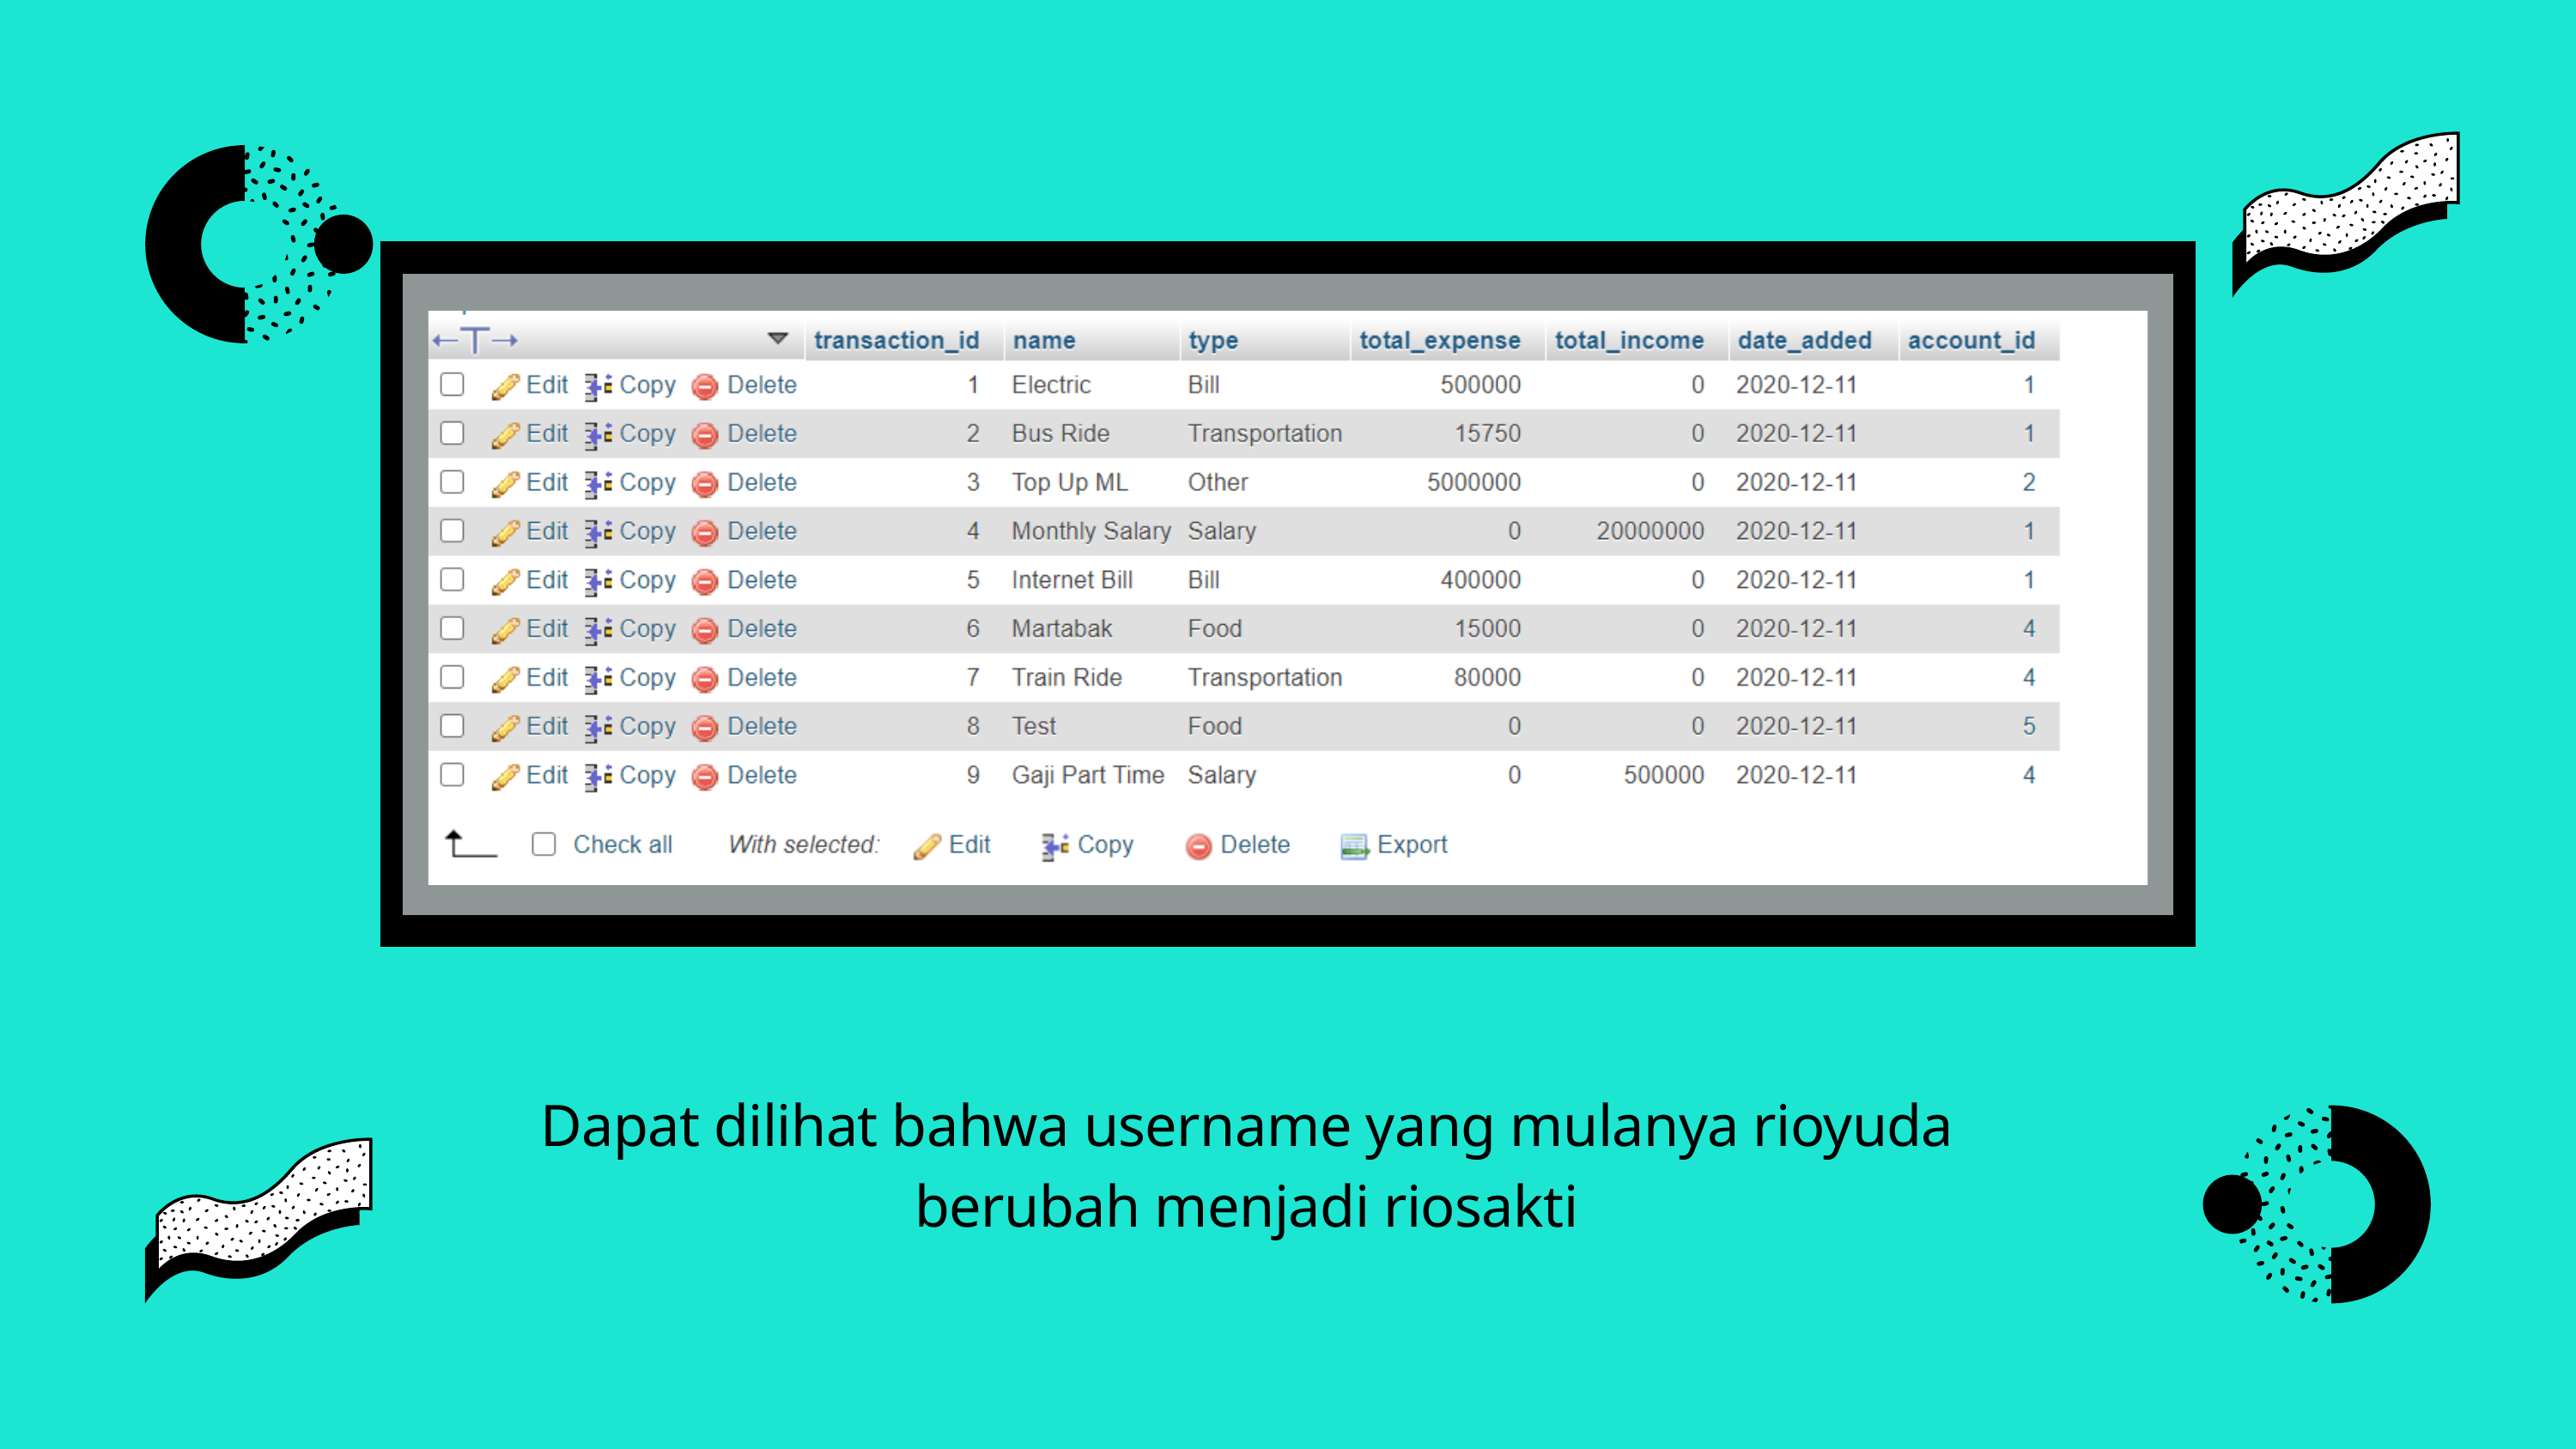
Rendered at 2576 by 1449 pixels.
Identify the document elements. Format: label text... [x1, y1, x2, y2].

picture [144, 144, 344, 344]
picture [428, 310, 2148, 885]
text_box Dapat dilihat bahwa username yang mulanya rioyuda berubah menjadi riosakti [513, 1076, 1980, 1239]
picture [144, 1137, 373, 1304]
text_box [313, 214, 374, 274]
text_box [2202, 1174, 2263, 1234]
picture [2232, 131, 2460, 298]
picture [2232, 1105, 2432, 1304]
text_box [380, 241, 2196, 948]
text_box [402, 273, 2174, 915]
